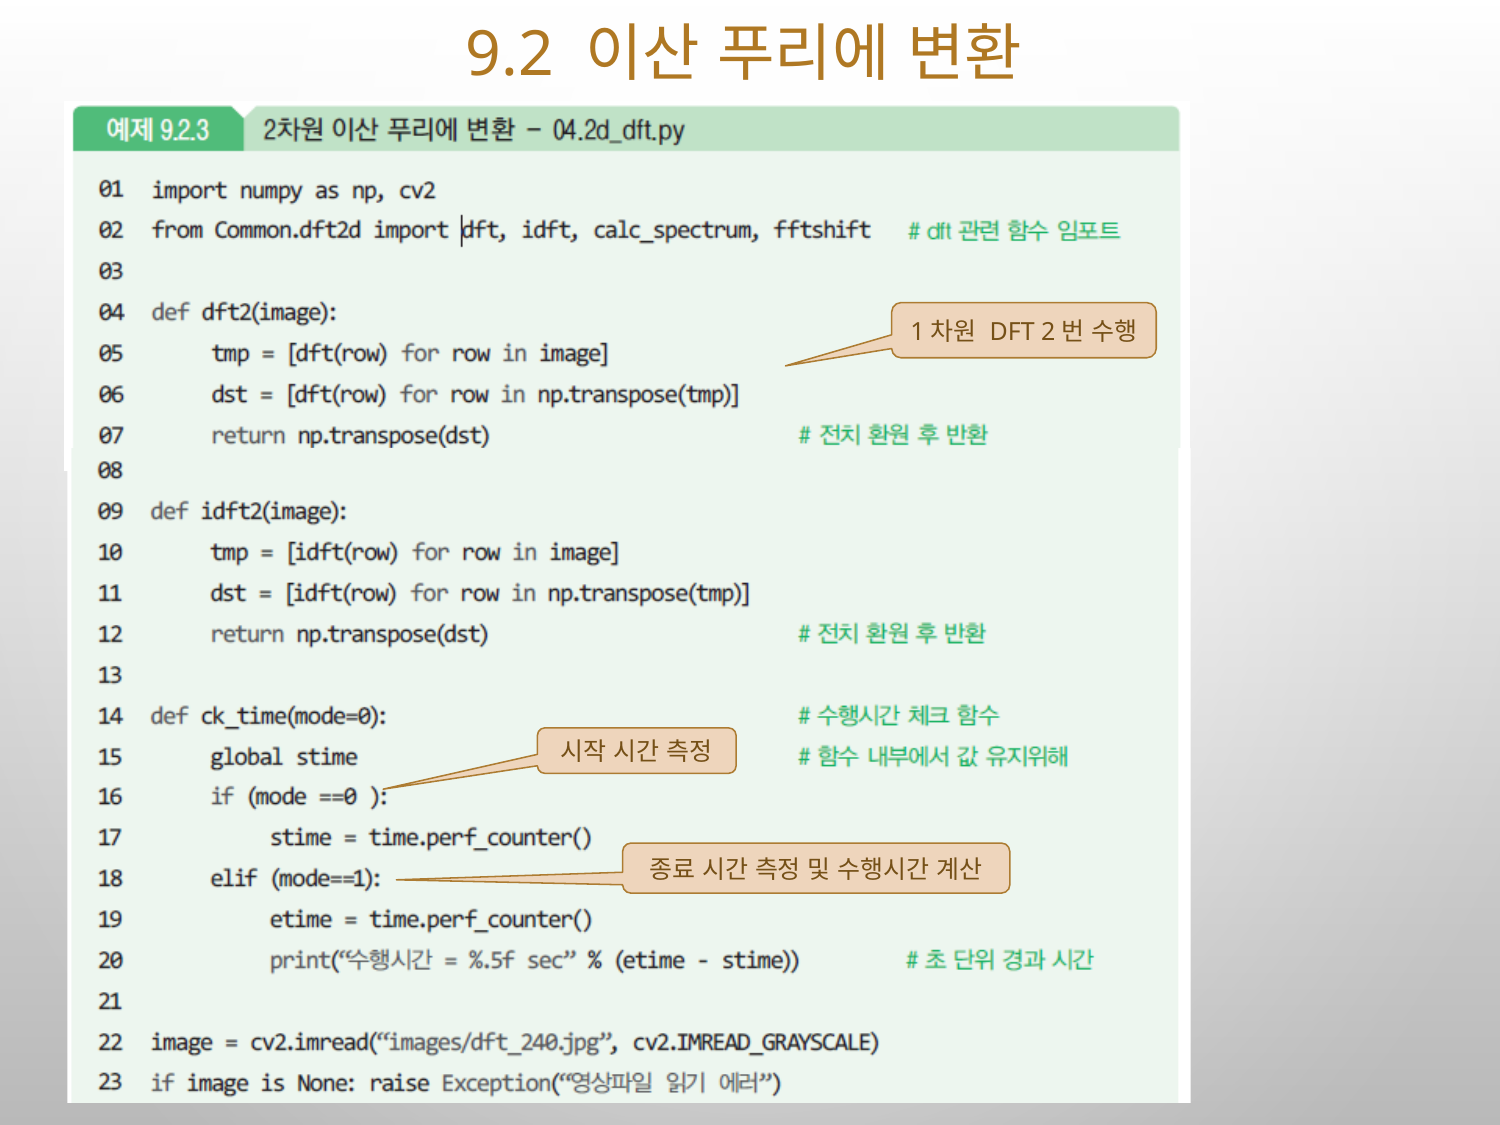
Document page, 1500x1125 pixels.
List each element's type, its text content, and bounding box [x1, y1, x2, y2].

title 9.2 이산 푸리에 변환 [34, 6, 1454, 104]
picture [0, 0, 1500, 1125]
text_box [64, 101, 1191, 1103]
